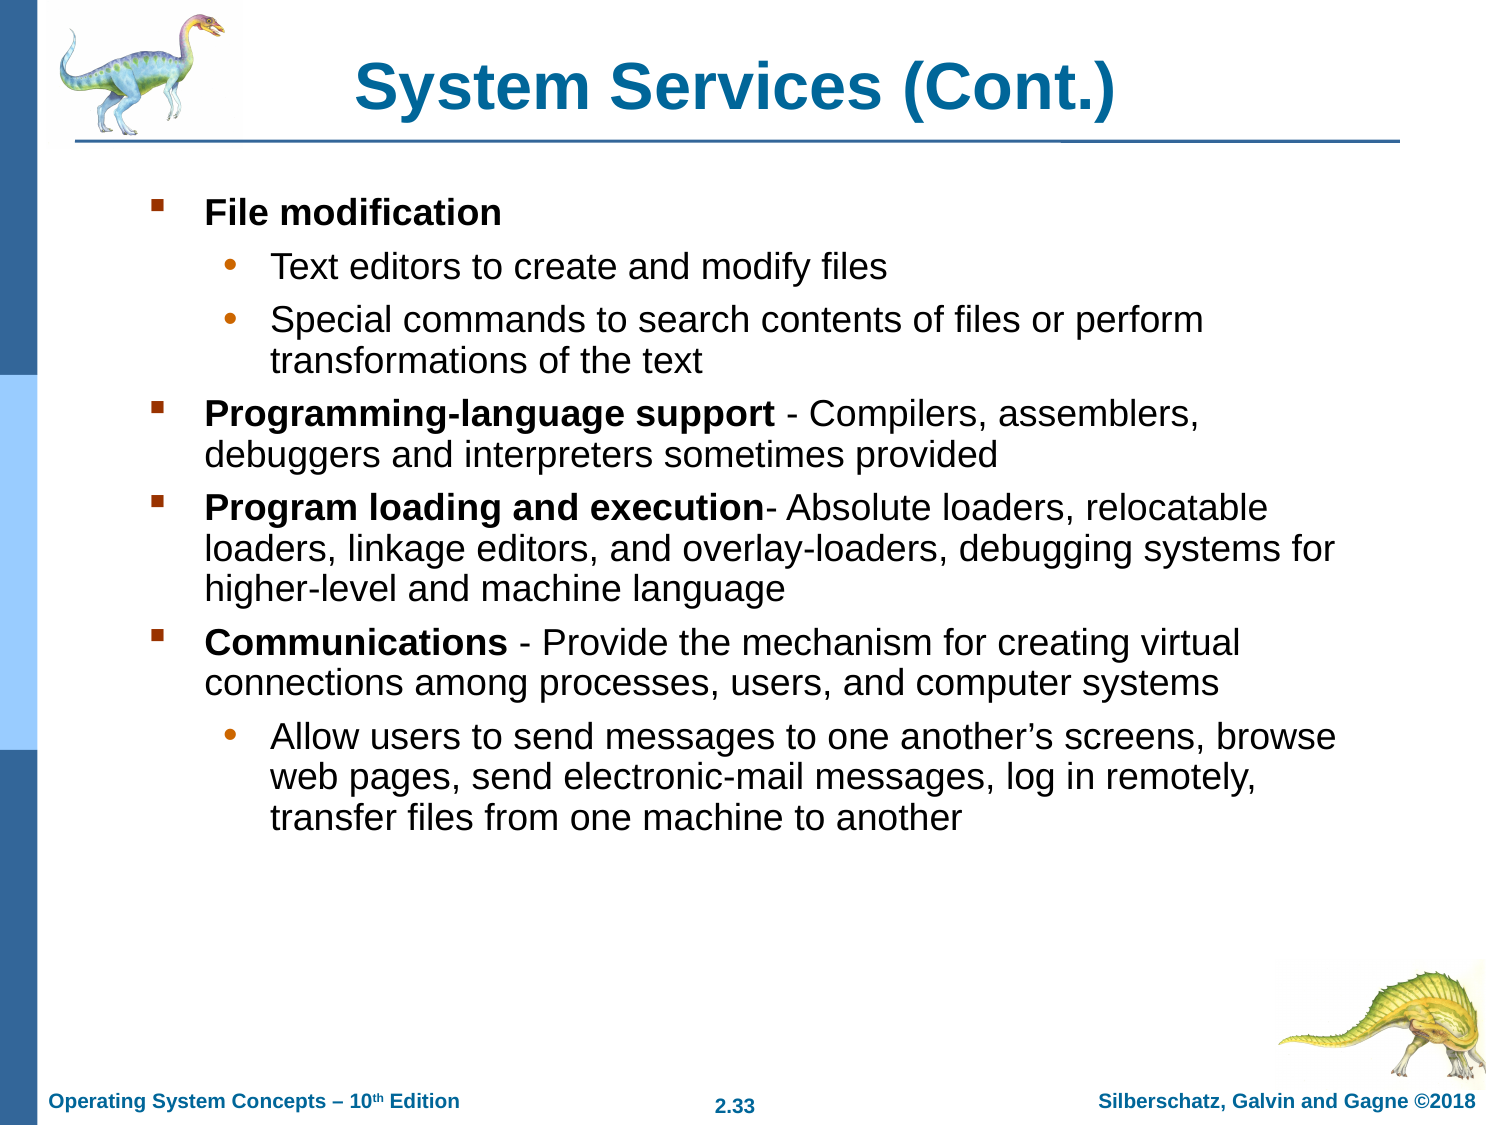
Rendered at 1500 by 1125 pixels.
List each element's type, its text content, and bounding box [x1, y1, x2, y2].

picture [46, 0, 243, 149]
list File modification Text editors to create and modify files Special commands to search contents of files or perform transformations of the text Programming-language support - Compilers, assemblers, debuggers and interpreters sometimes provided Program loading and execution- Absolute loaders, relocatable loaders, linkage editors, and overlay-loaders, debugging systems for higher-level and machine language Communications - Provide the mechanism for creating virtual connections among processes, users, and computer systems Allow users to send messages to one another’s screens, browse web pages, send electronic-mail messages, log in remotely, transfer files from one machine to another [133, 185, 1396, 1037]
picture [1275, 959, 1486, 1090]
title System Services (Cont.) [73, 35, 1399, 131]
